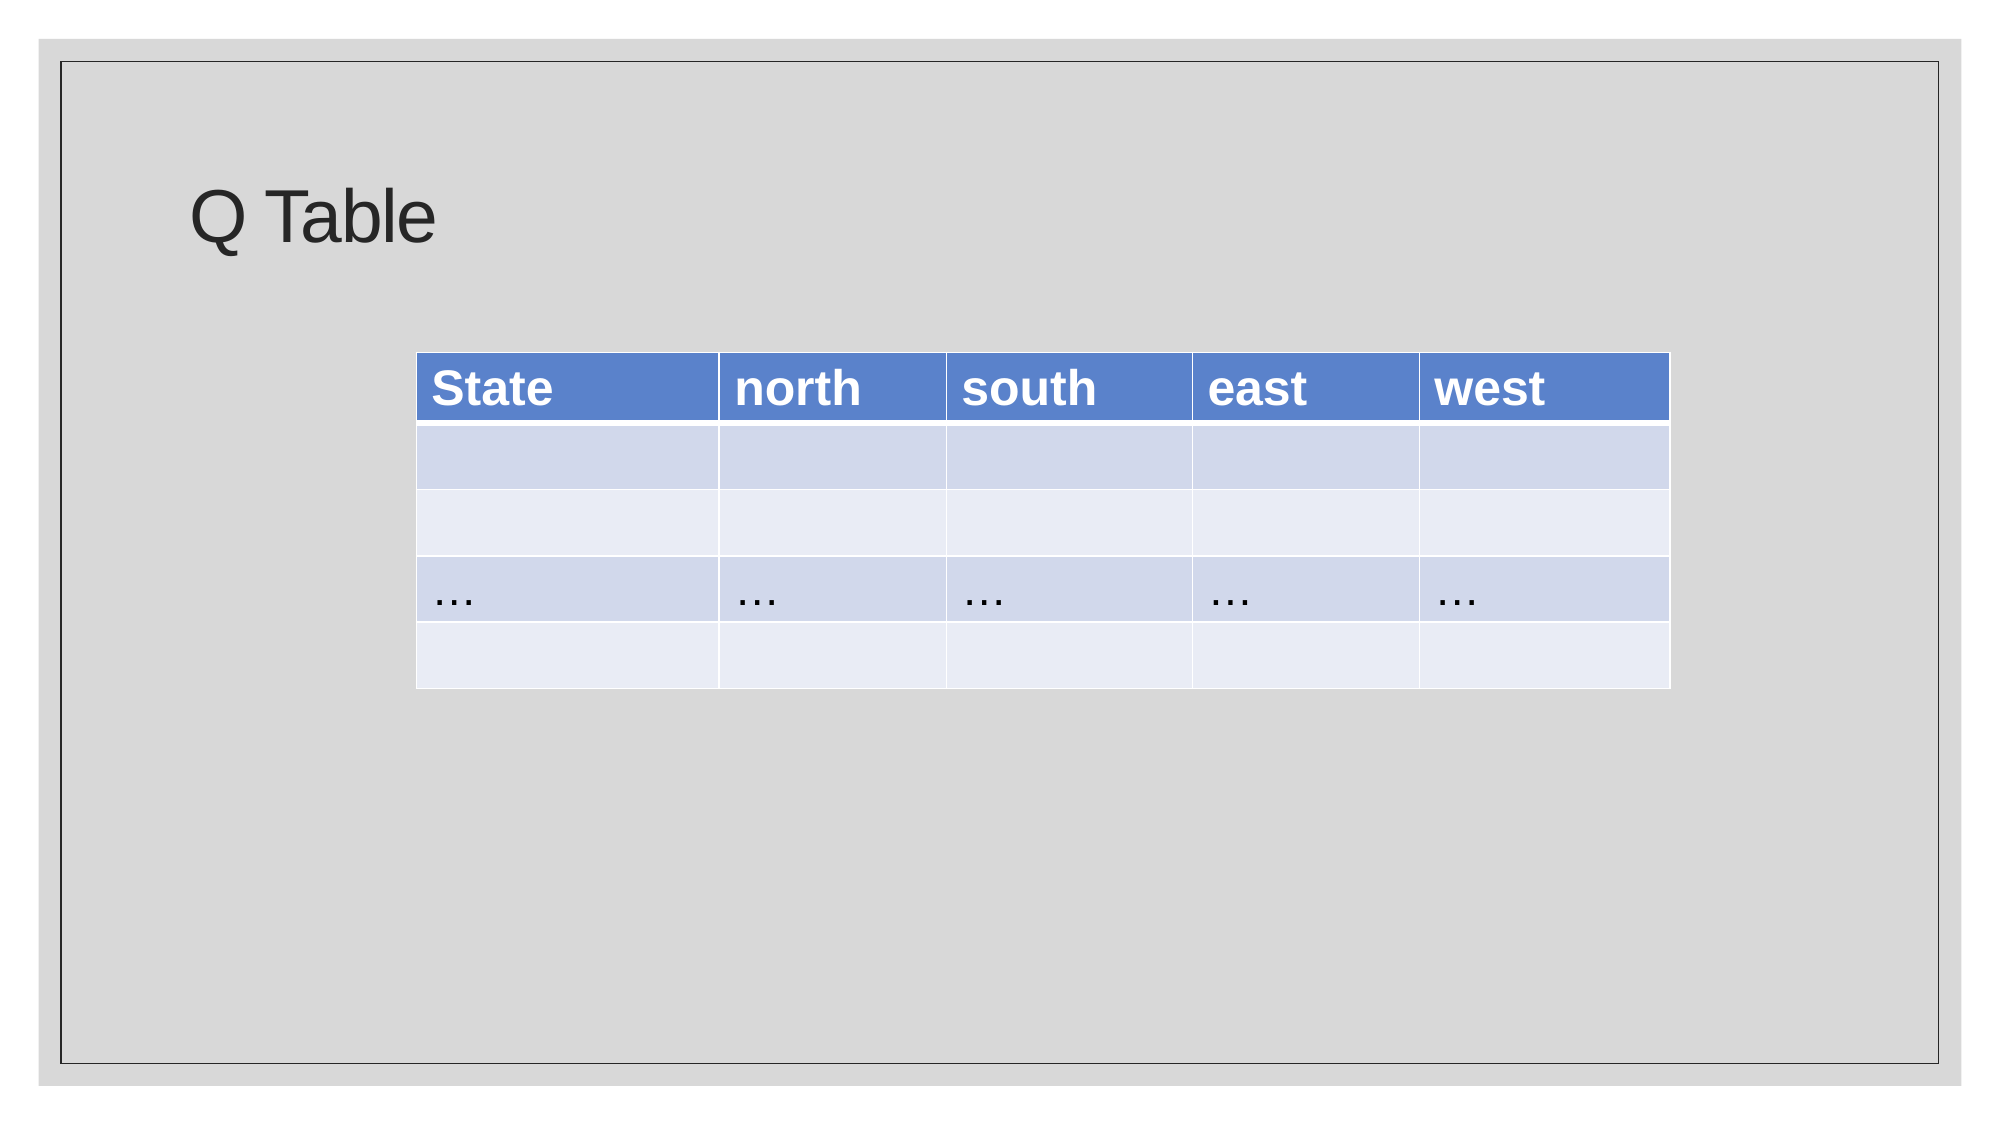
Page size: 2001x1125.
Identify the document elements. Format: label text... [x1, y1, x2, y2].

title Q Table [174, 105, 1825, 331]
